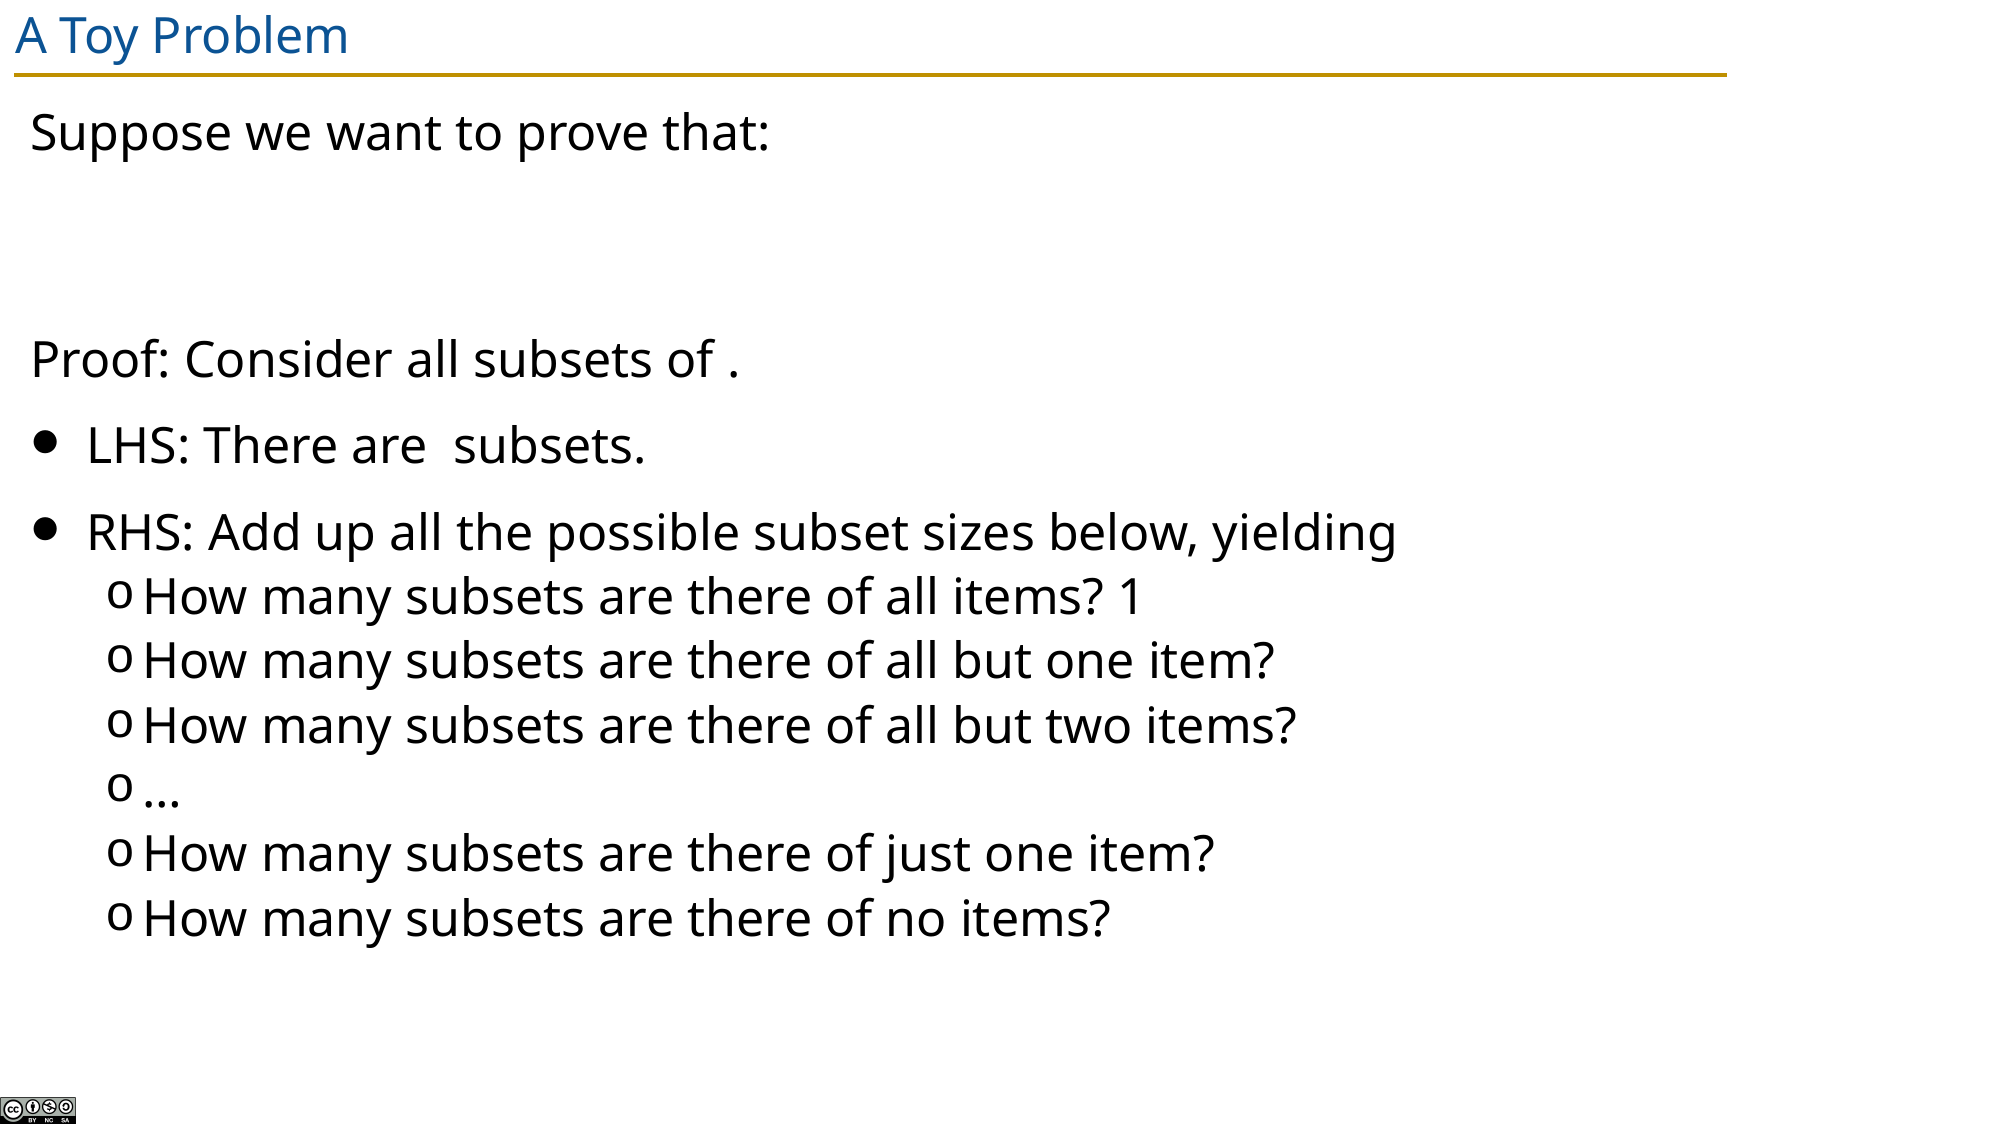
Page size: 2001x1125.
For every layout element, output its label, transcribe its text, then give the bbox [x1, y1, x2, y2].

title A Toy Problem [0, 0, 1725, 75]
picture [0, 1097, 76, 1124]
